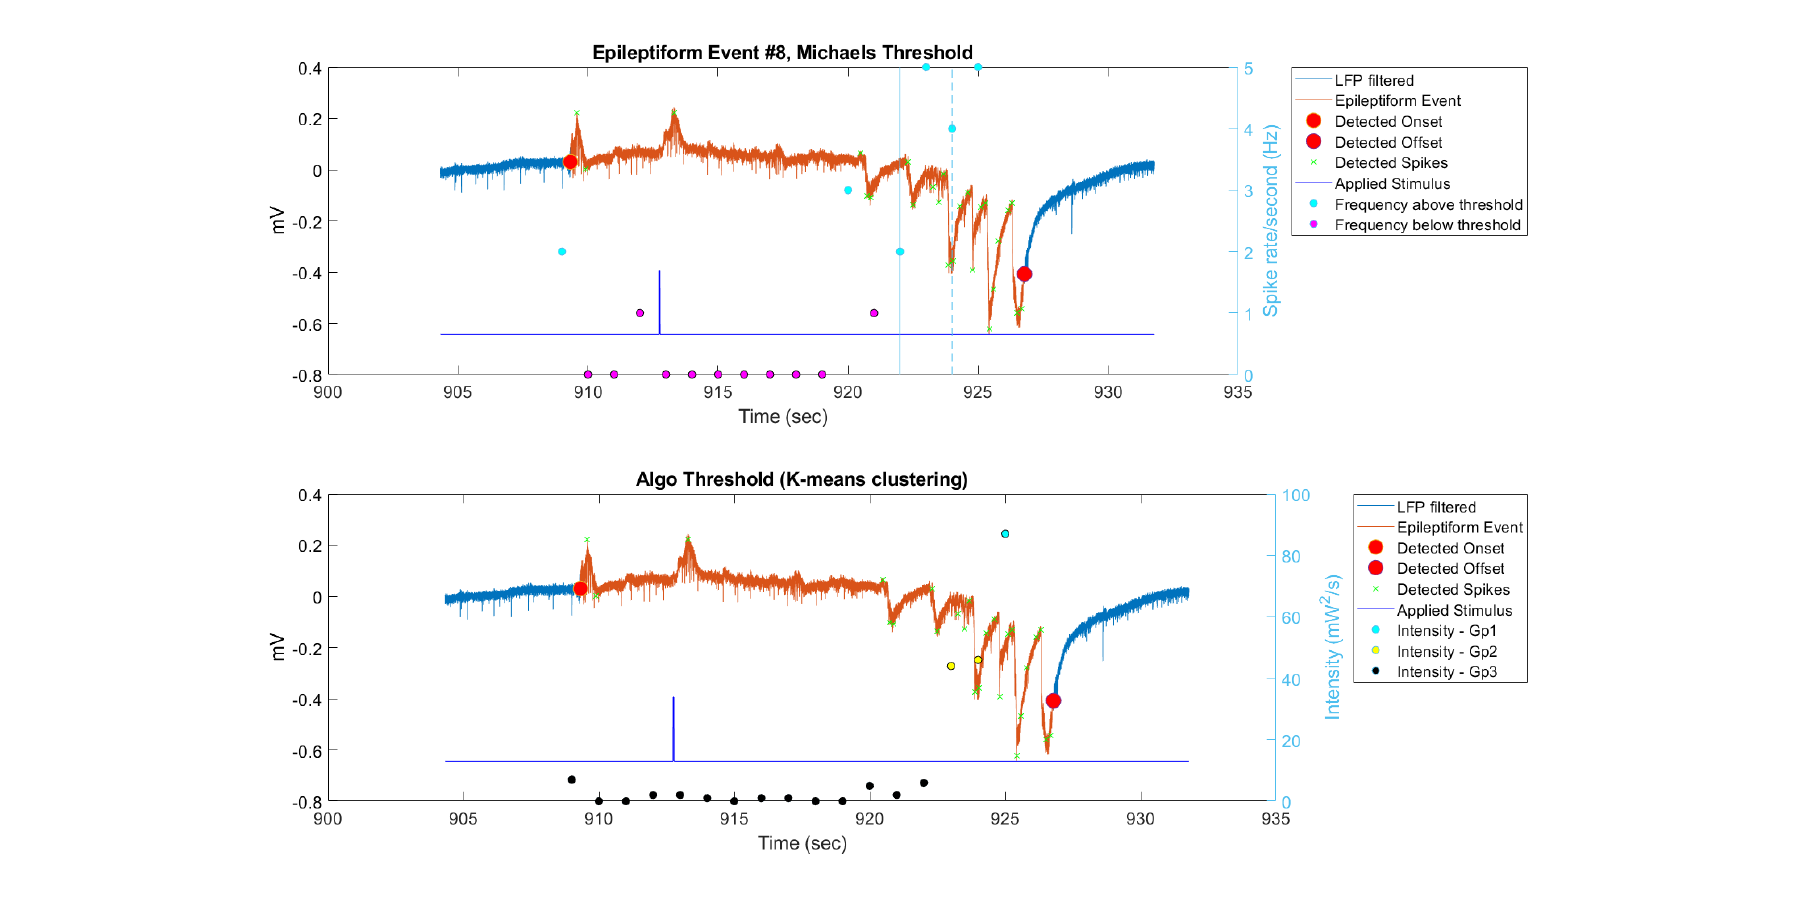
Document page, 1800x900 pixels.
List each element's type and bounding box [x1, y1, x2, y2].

picture [126, 0, 1674, 900]
